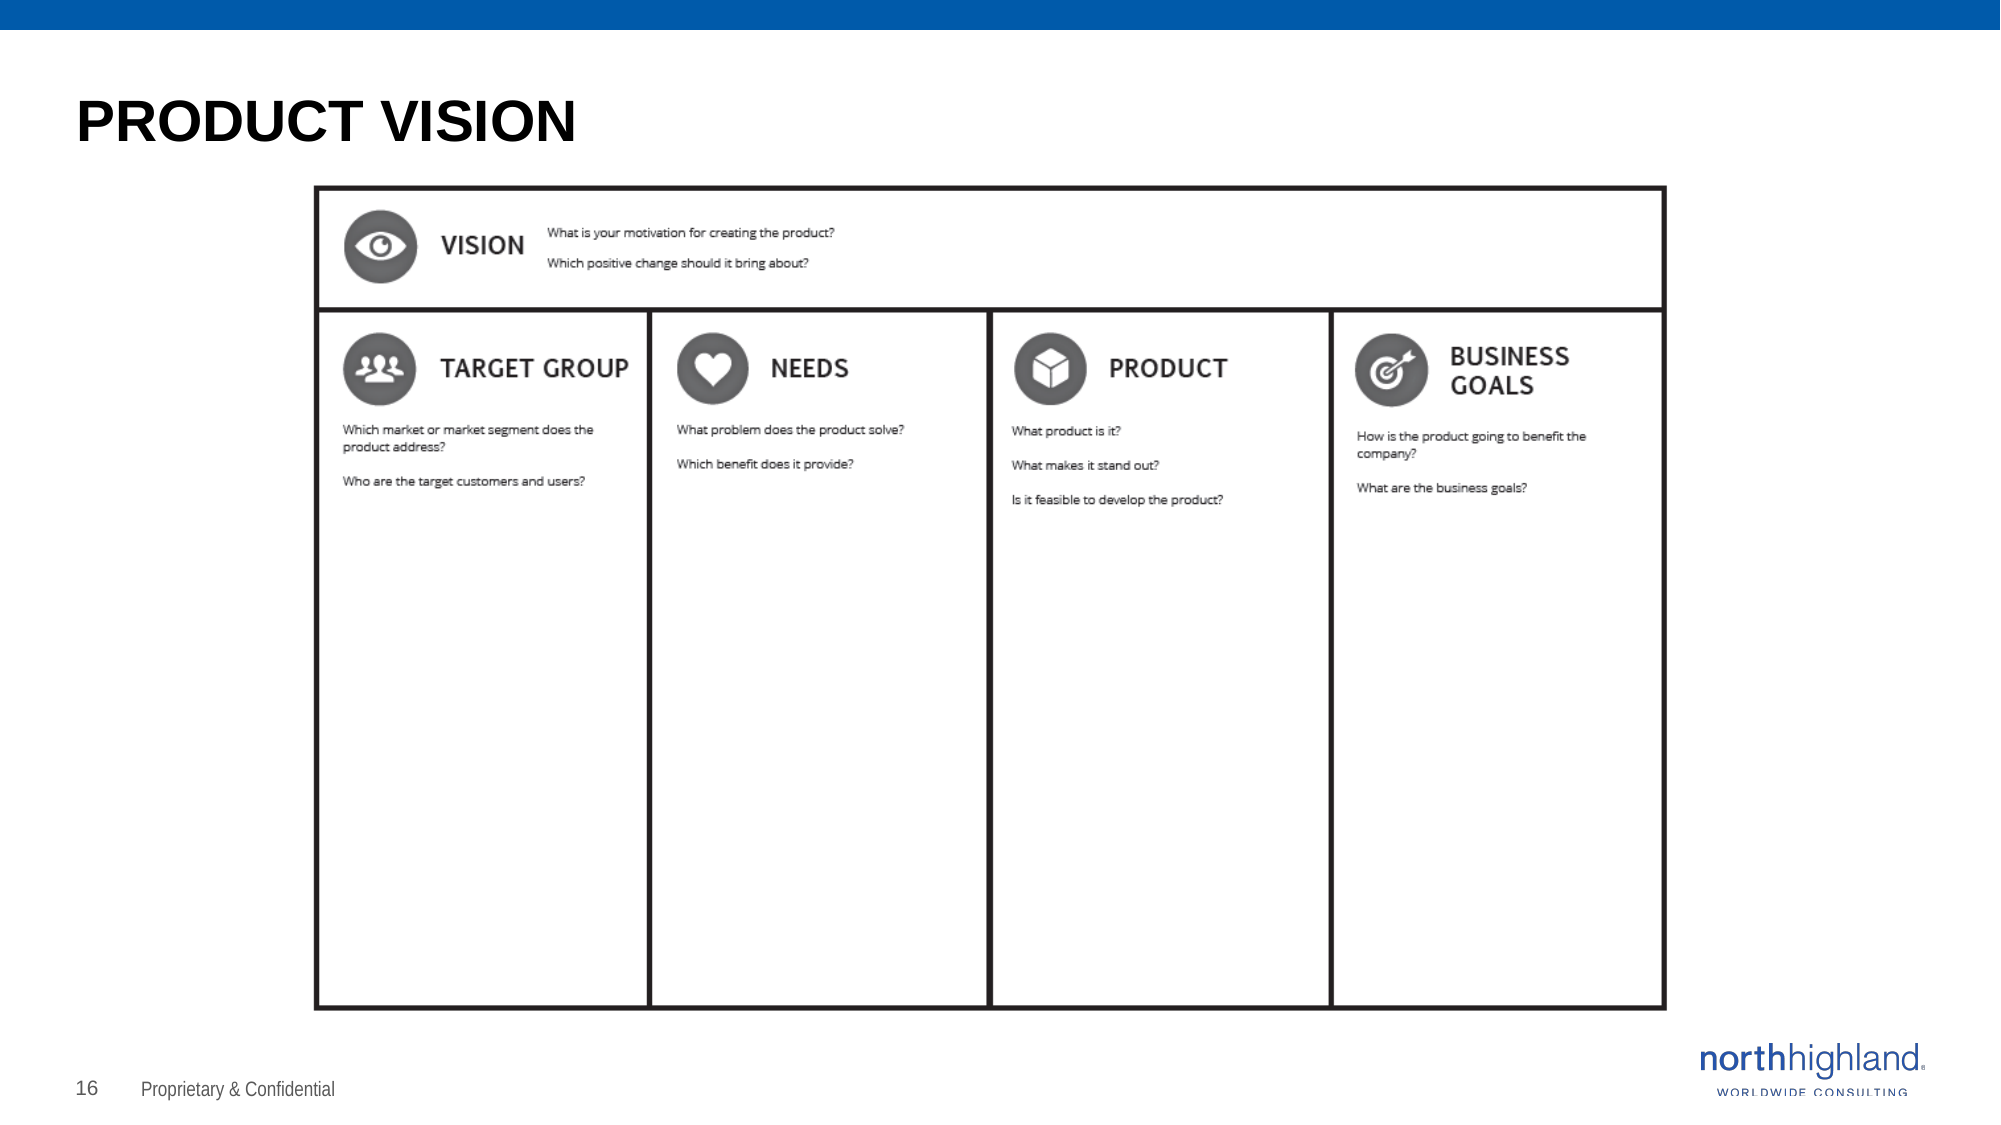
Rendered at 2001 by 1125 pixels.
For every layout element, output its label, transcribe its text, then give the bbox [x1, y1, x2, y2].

picture [309, 172, 1674, 1022]
title PRODUCT VISION [76, 14, 1613, 232]
picture [1701, 1043, 1925, 1096]
